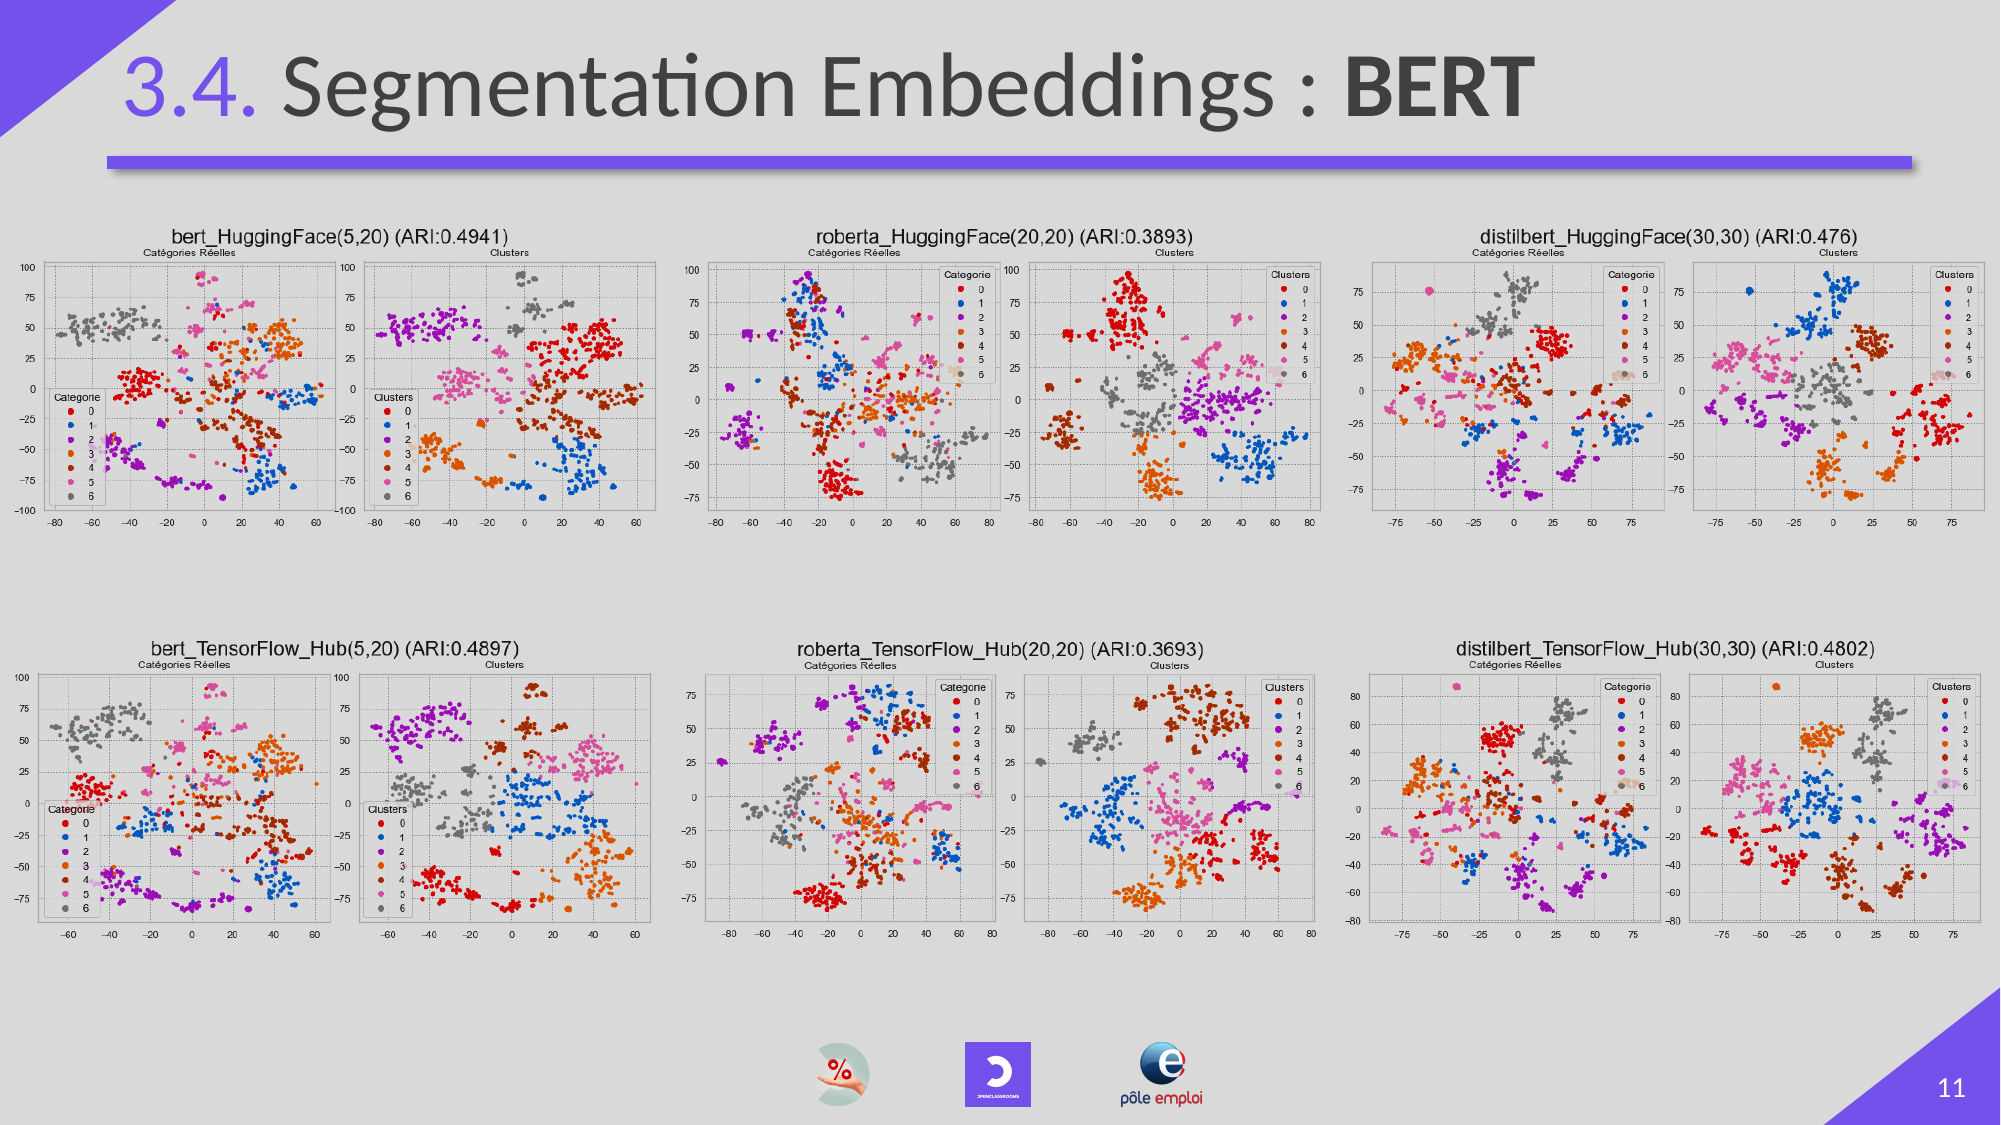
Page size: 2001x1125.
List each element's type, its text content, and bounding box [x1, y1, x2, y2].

title 3.4. Segmentation Embeddings : BERT [106, 0, 1961, 196]
slide_number 11 [1911, 1056, 1992, 1117]
picture [798, 1043, 875, 1106]
picture [965, 1042, 1031, 1107]
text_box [6, 222, 1989, 946]
picture [1121, 1042, 1202, 1107]
